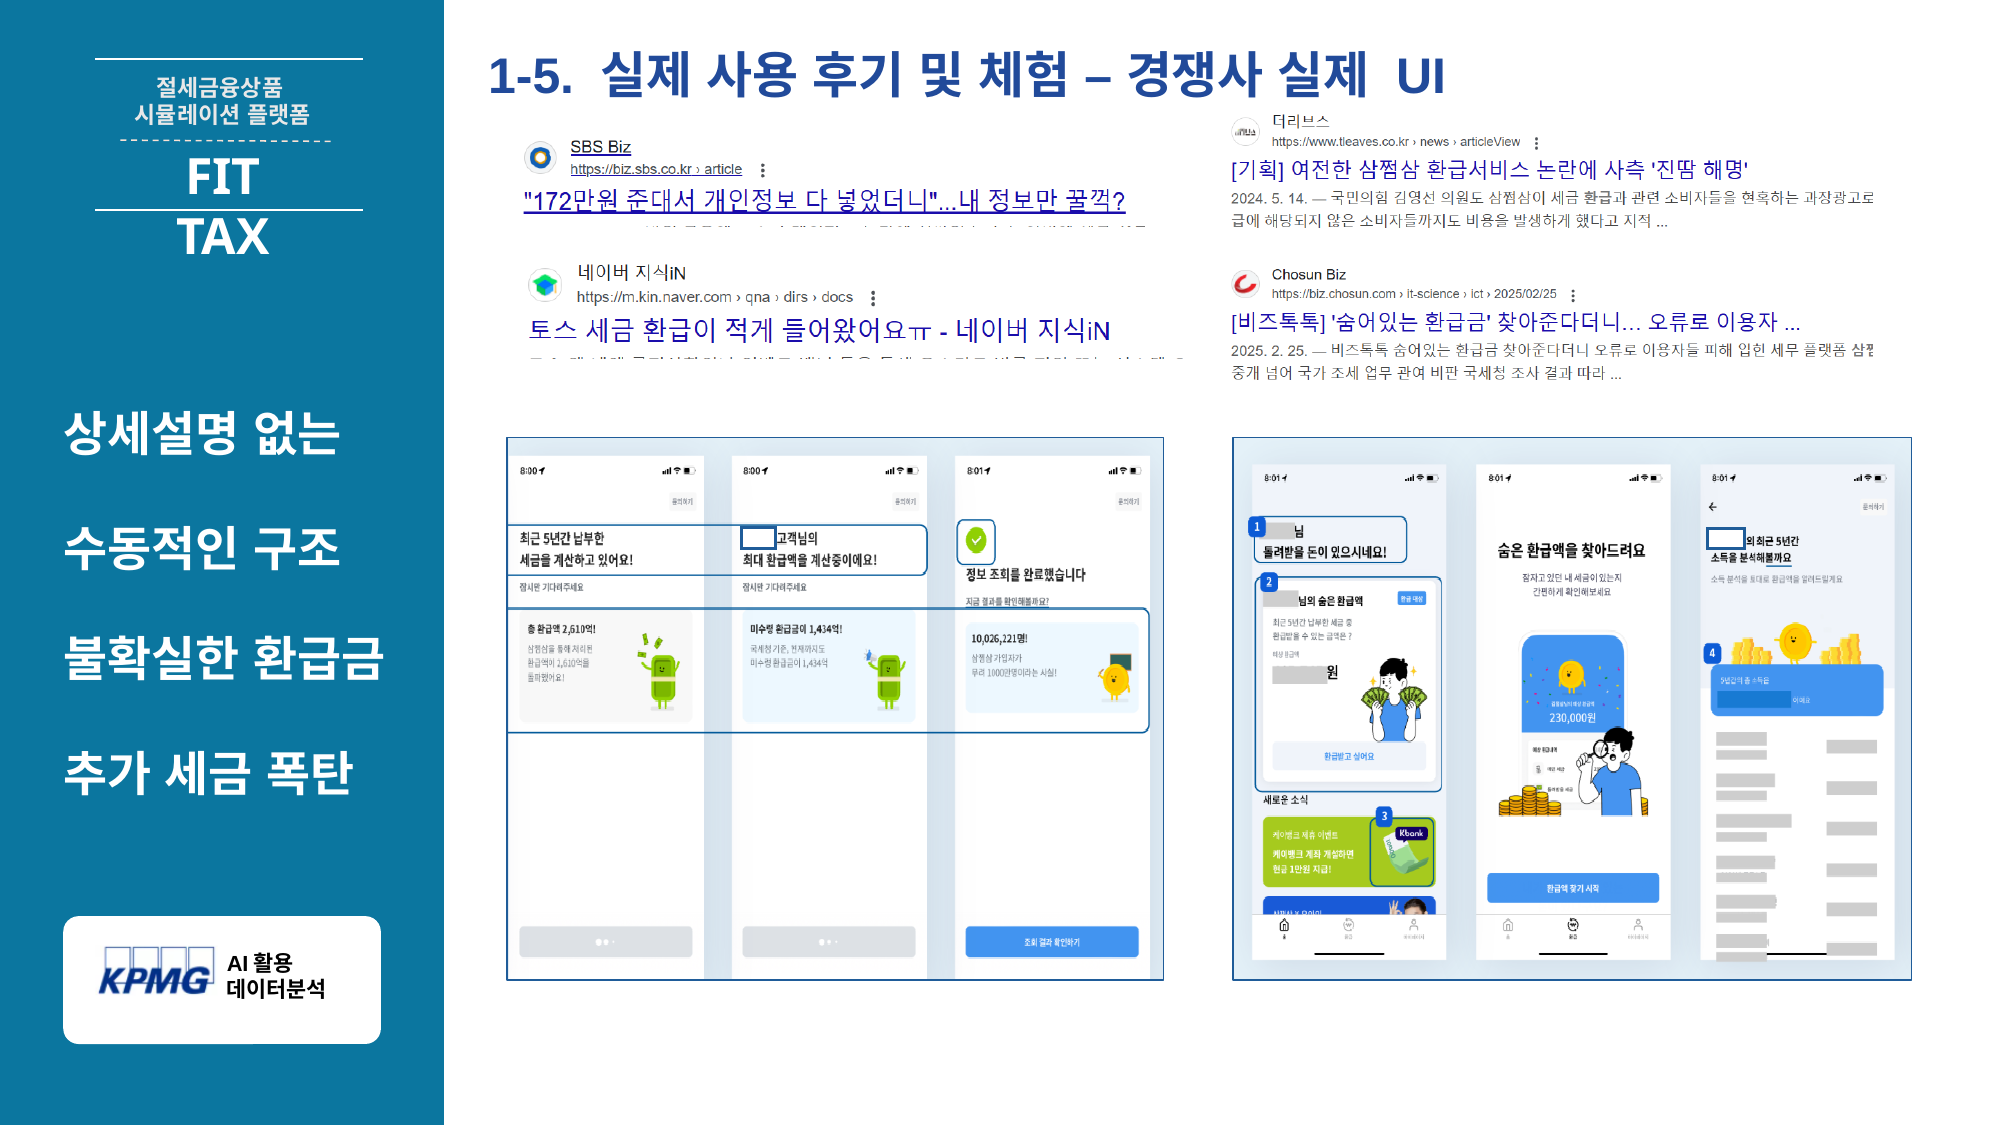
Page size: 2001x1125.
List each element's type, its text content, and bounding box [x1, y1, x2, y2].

picture [1213, 99, 1873, 391]
text_box FIT TAX [120, 219, 326, 272]
text_box [63, 981, 381, 1045]
text_box [0, 0, 444, 1125]
picture [514, 243, 1183, 359]
text_box 1-5. 실제 사용 후기 및 체험 – 경쟁사 실제 UI [473, 36, 1881, 112]
text_box AI활용 데이터분석 [211, 942, 361, 1010]
picture [512, 129, 1146, 227]
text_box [1233, 437, 1911, 980]
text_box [507, 437, 1164, 980]
text_box 상세설명 없는 수동적인 구조 불확실한 환급금 추가 세금 폭탄 [48, 281, 405, 981]
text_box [94, 58, 364, 211]
picture [90, 940, 231, 1001]
